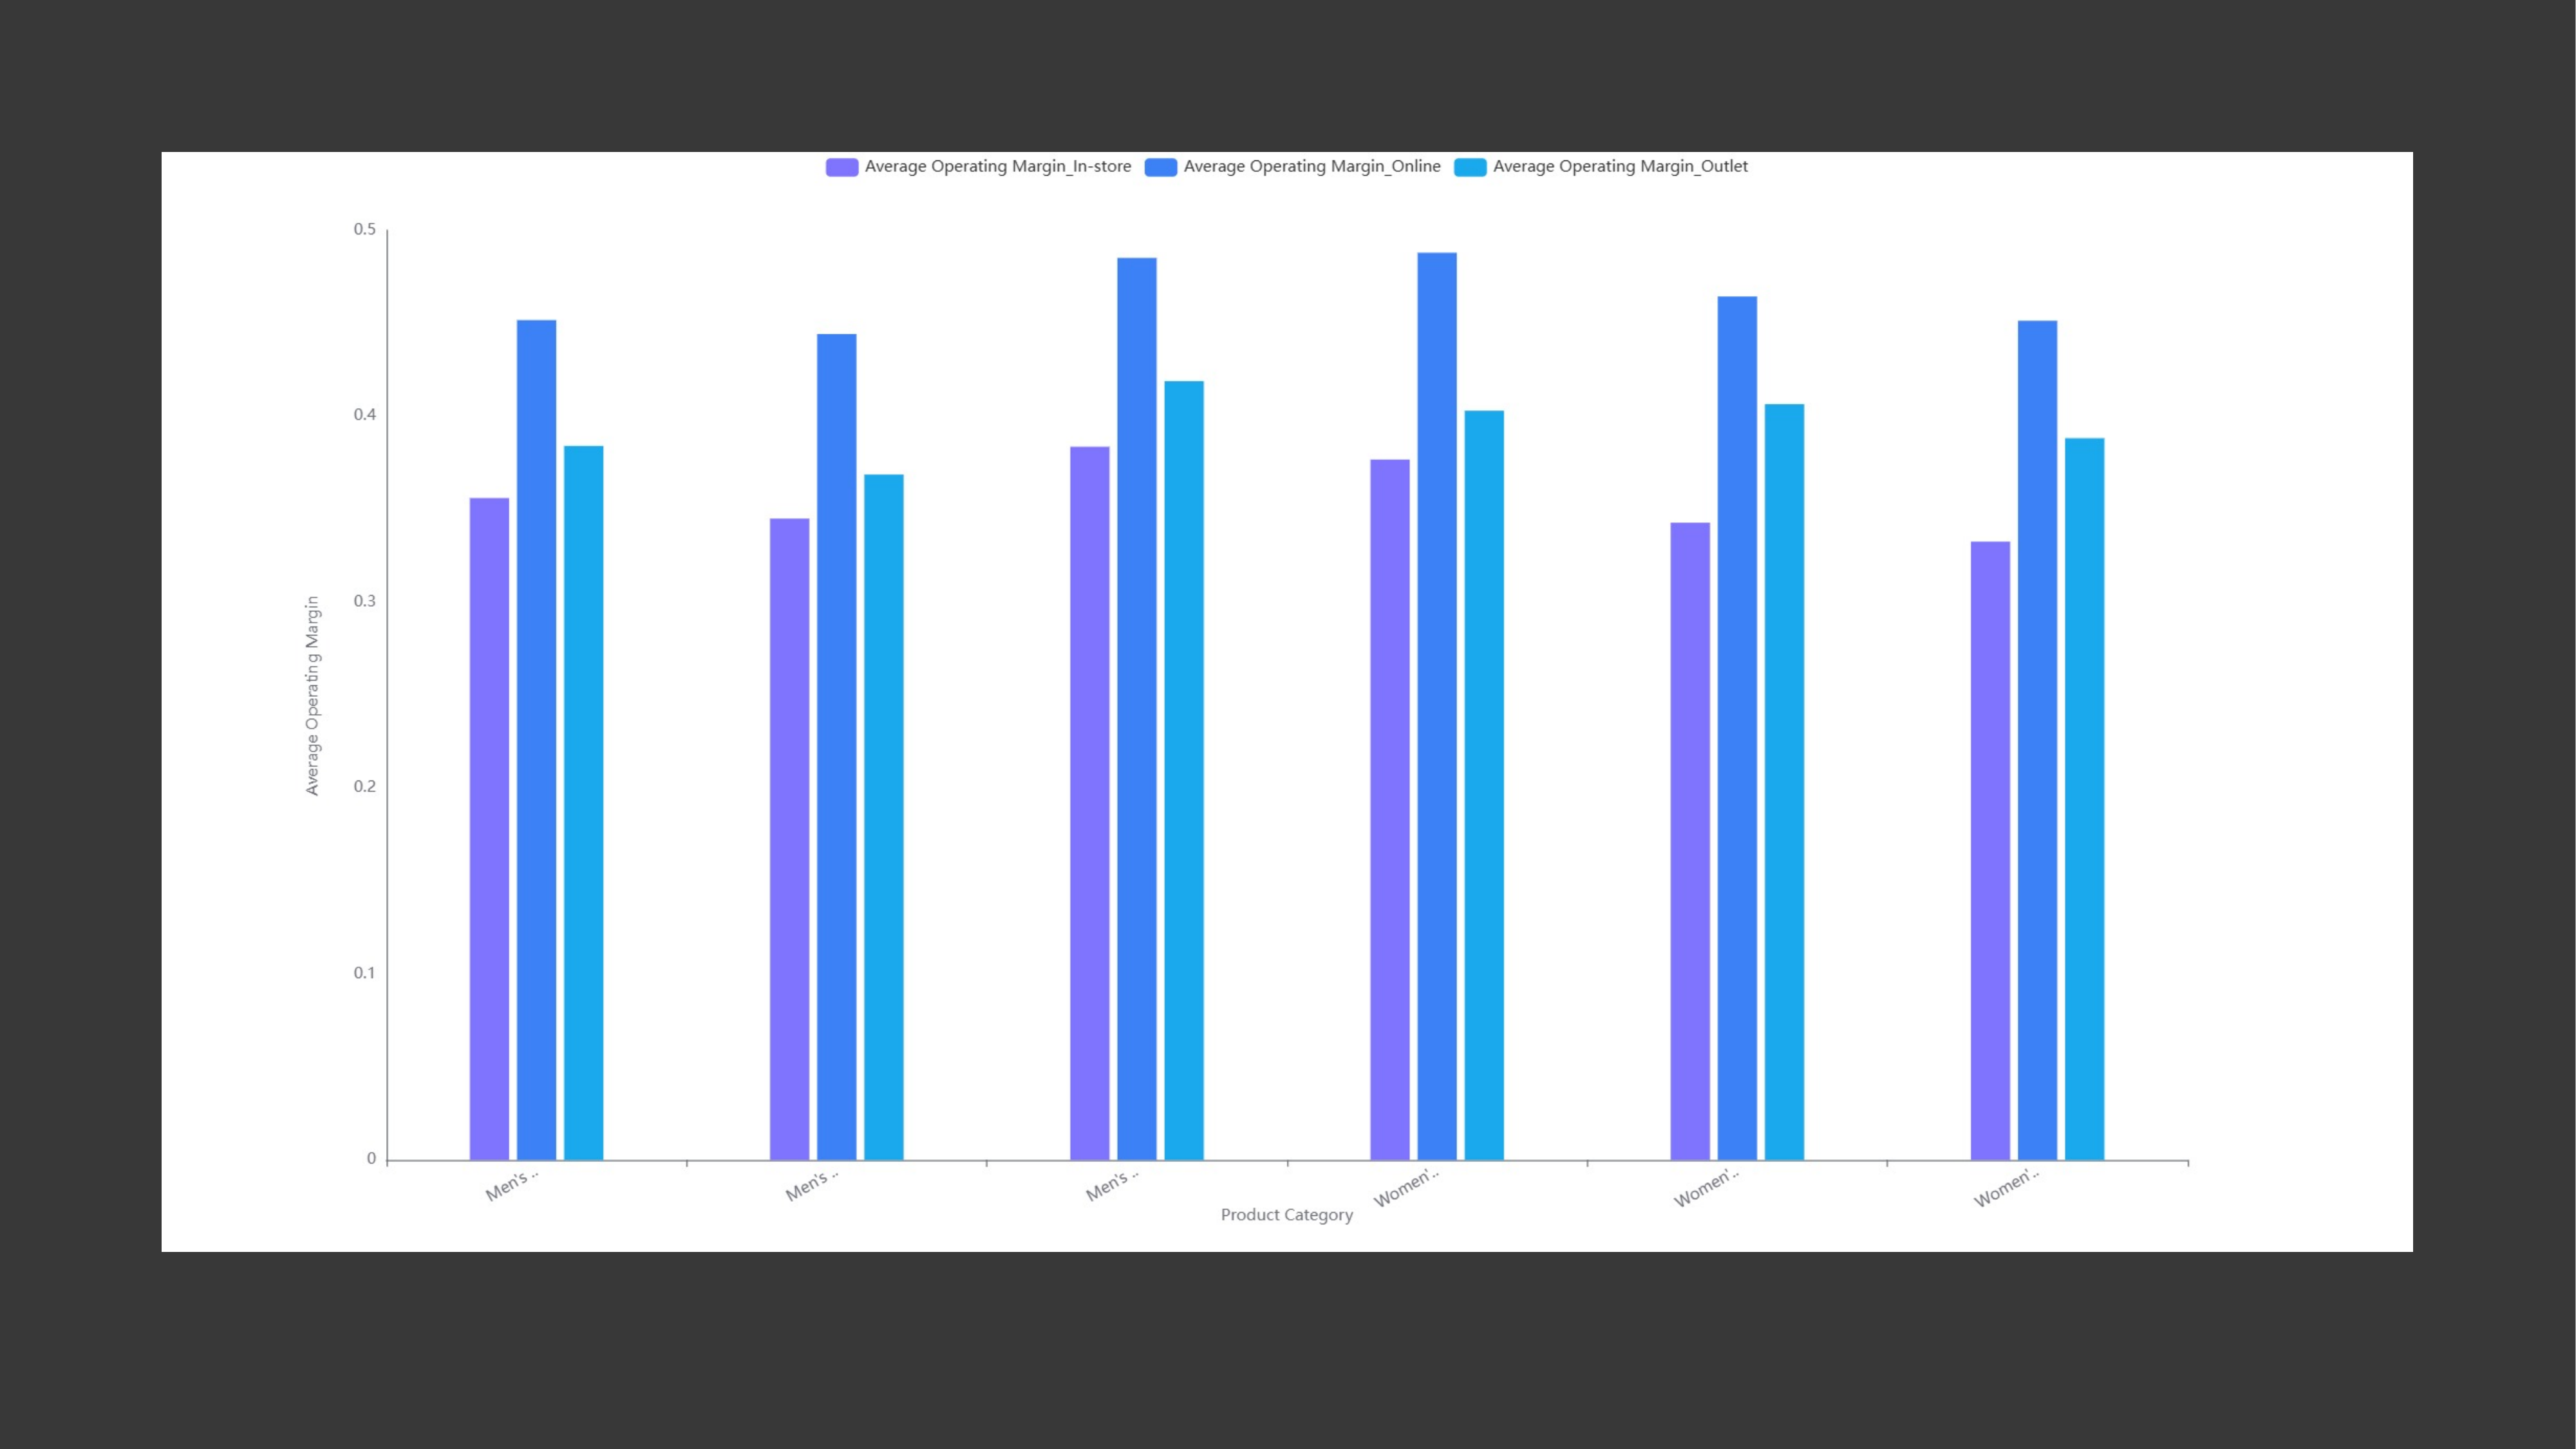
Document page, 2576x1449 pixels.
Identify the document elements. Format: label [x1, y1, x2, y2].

picture [162, 152, 2413, 1252]
